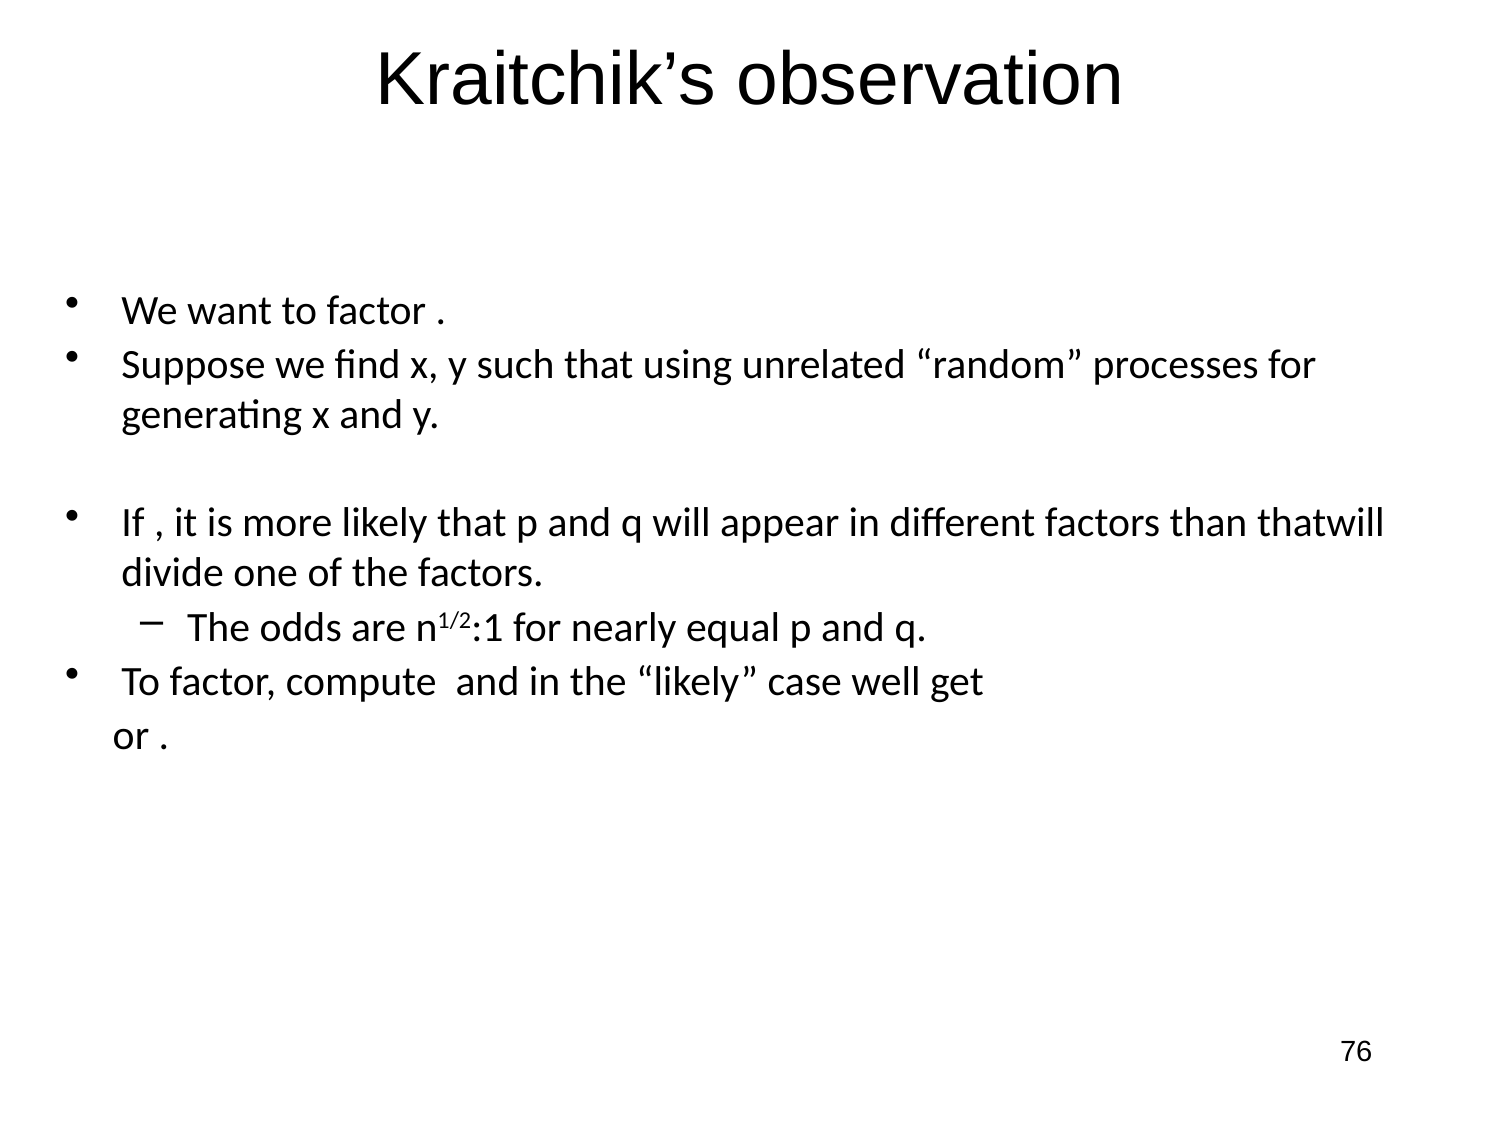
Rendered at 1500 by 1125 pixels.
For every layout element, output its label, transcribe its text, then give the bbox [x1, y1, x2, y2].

slide_number 76 [1074, 1024, 1388, 1101]
title Kraitchik’s observation [112, 0, 1388, 151]
